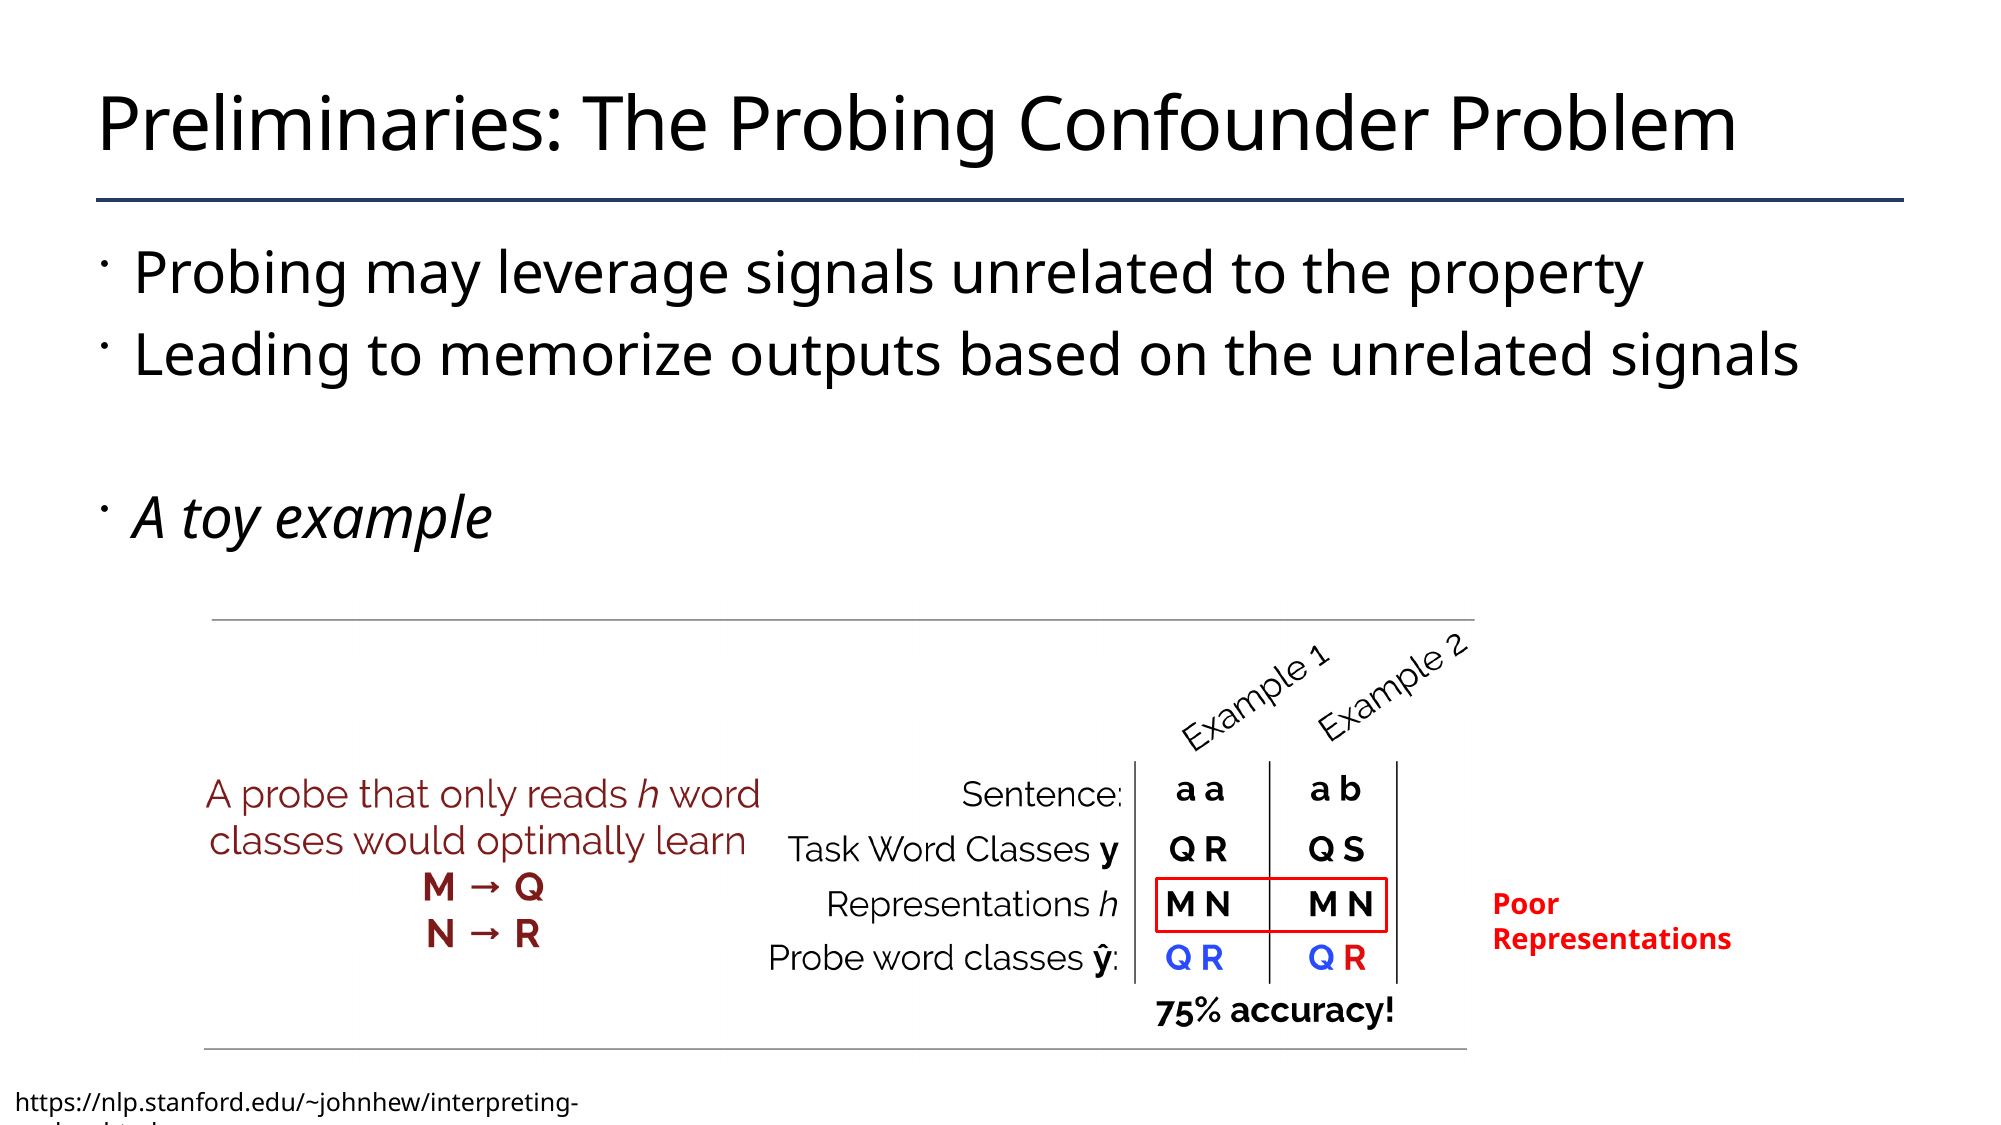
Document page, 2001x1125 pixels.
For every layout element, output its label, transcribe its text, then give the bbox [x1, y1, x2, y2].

text_box https://nlp.stanford.edu/~johnhew/interpreting-probes.html [0, 1079, 698, 1125]
list Probing may leverage signals unrelated to the property Leading to memorize outputs based on the unrelated signals A toy example [95, 235, 1904, 561]
picture [191, 598, 1496, 1071]
text_box Poor Representations [1496, 878, 1809, 963]
title Preliminaries: The Probing Confounder Problem [96, 75, 1904, 166]
